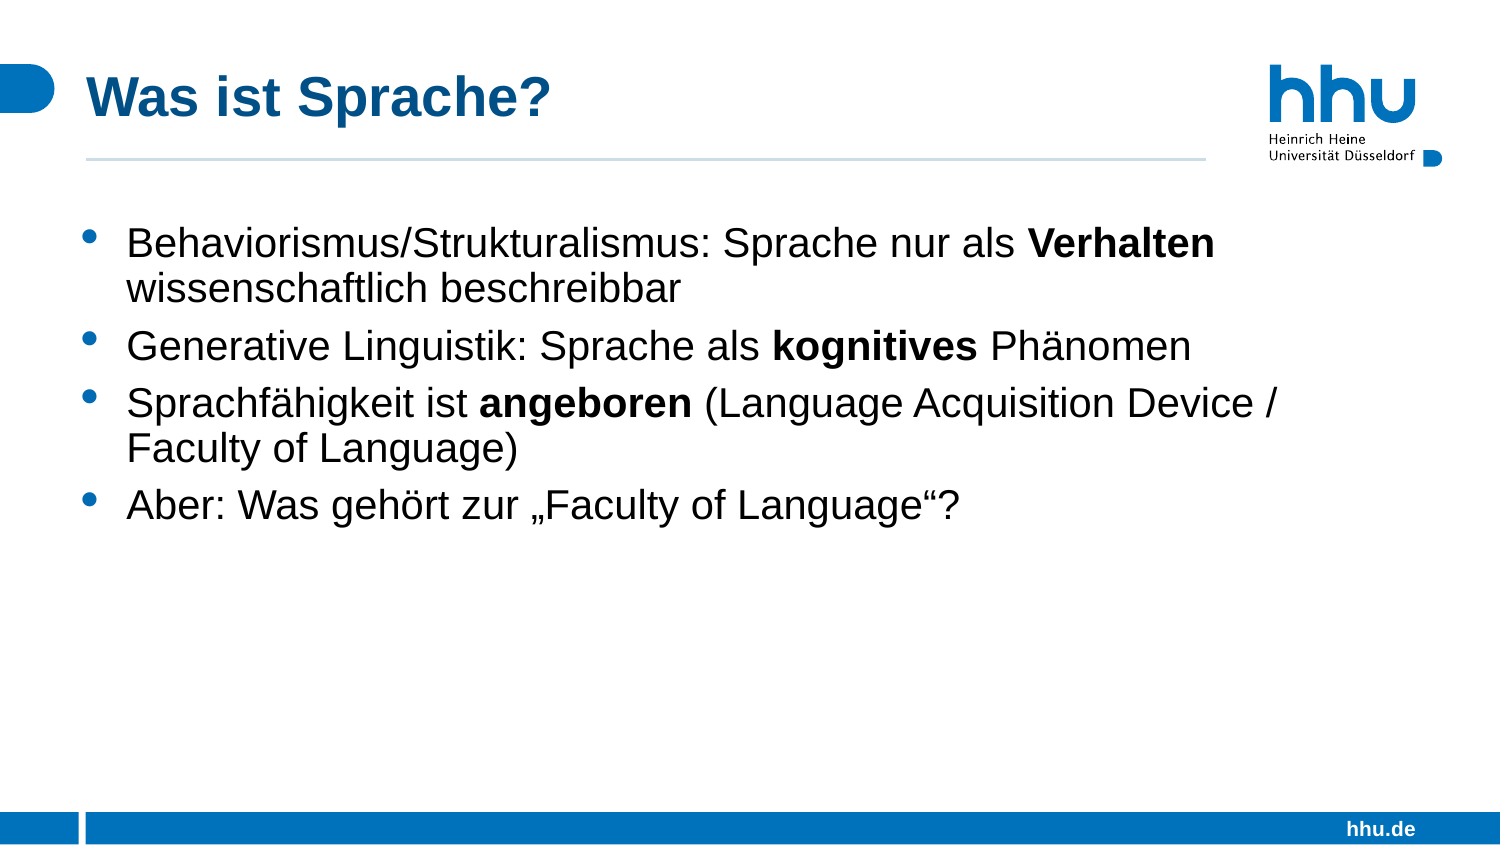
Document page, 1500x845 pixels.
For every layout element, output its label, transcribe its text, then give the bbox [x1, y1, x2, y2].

list Behaviorismus/Strukturalismus: Sprache nur als Verhalten wissenschaftlich beschreibbar Generative Linguistik: Sprache als kognitives Phänomen Sprachfähigkeit ist angeboren (Language Acquisition Device / Faculty of Language) Aber: Was gehört zur „Faculty of Language“? [82, 209, 1394, 768]
title Was ist Sprache? [86, 54, 1207, 129]
